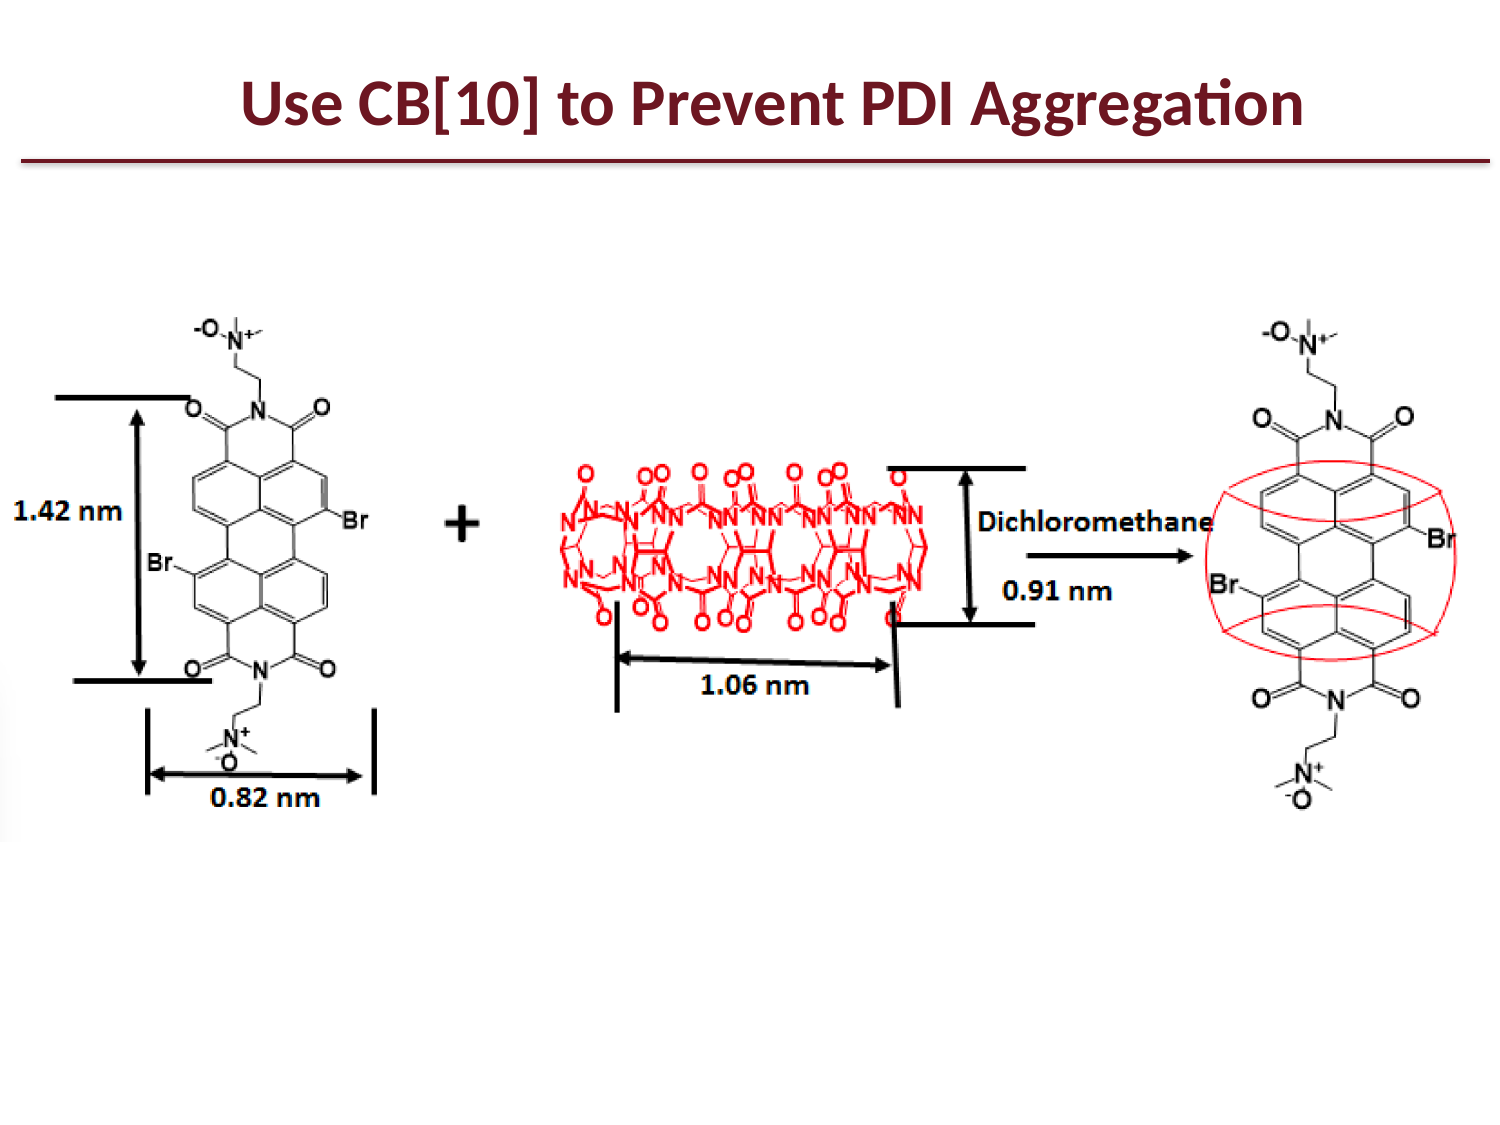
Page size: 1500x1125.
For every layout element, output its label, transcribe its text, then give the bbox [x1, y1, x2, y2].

title Use CB[10] to Prevent PDI Aggregation [146, 48, 1400, 149]
picture [0, 281, 1500, 842]
